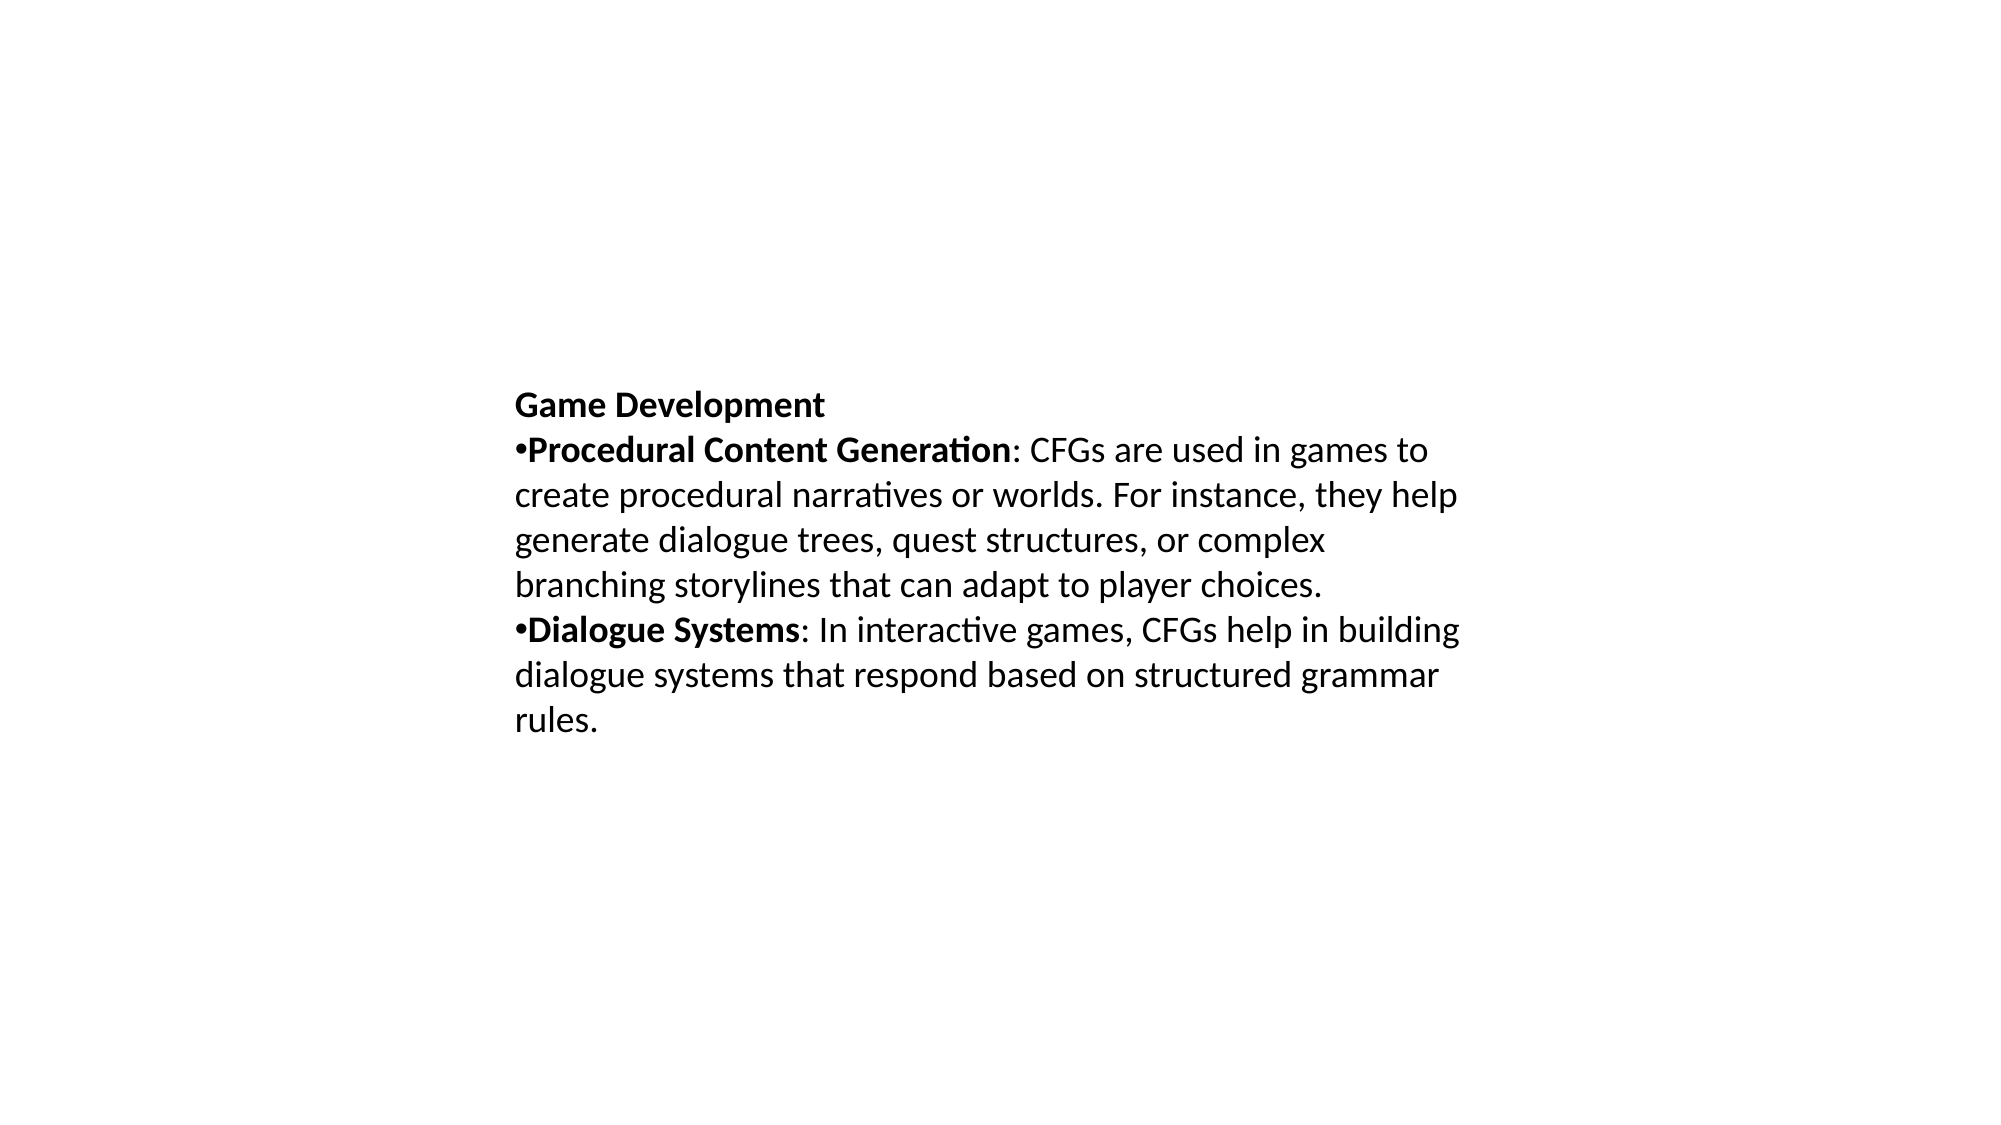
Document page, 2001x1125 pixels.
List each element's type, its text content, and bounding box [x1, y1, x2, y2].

text_box Game Development Procedural Content Generation: CFGs are used in games to create procedural narratives or worlds. For instance, they help generate dialogue trees, quest structures, or complex branching storylines that can adapt to player choices. Dialogue Systems: In interactive games, CFGs help in building dialogue systems that respond based on structured grammar rules. [500, 373, 1500, 748]
